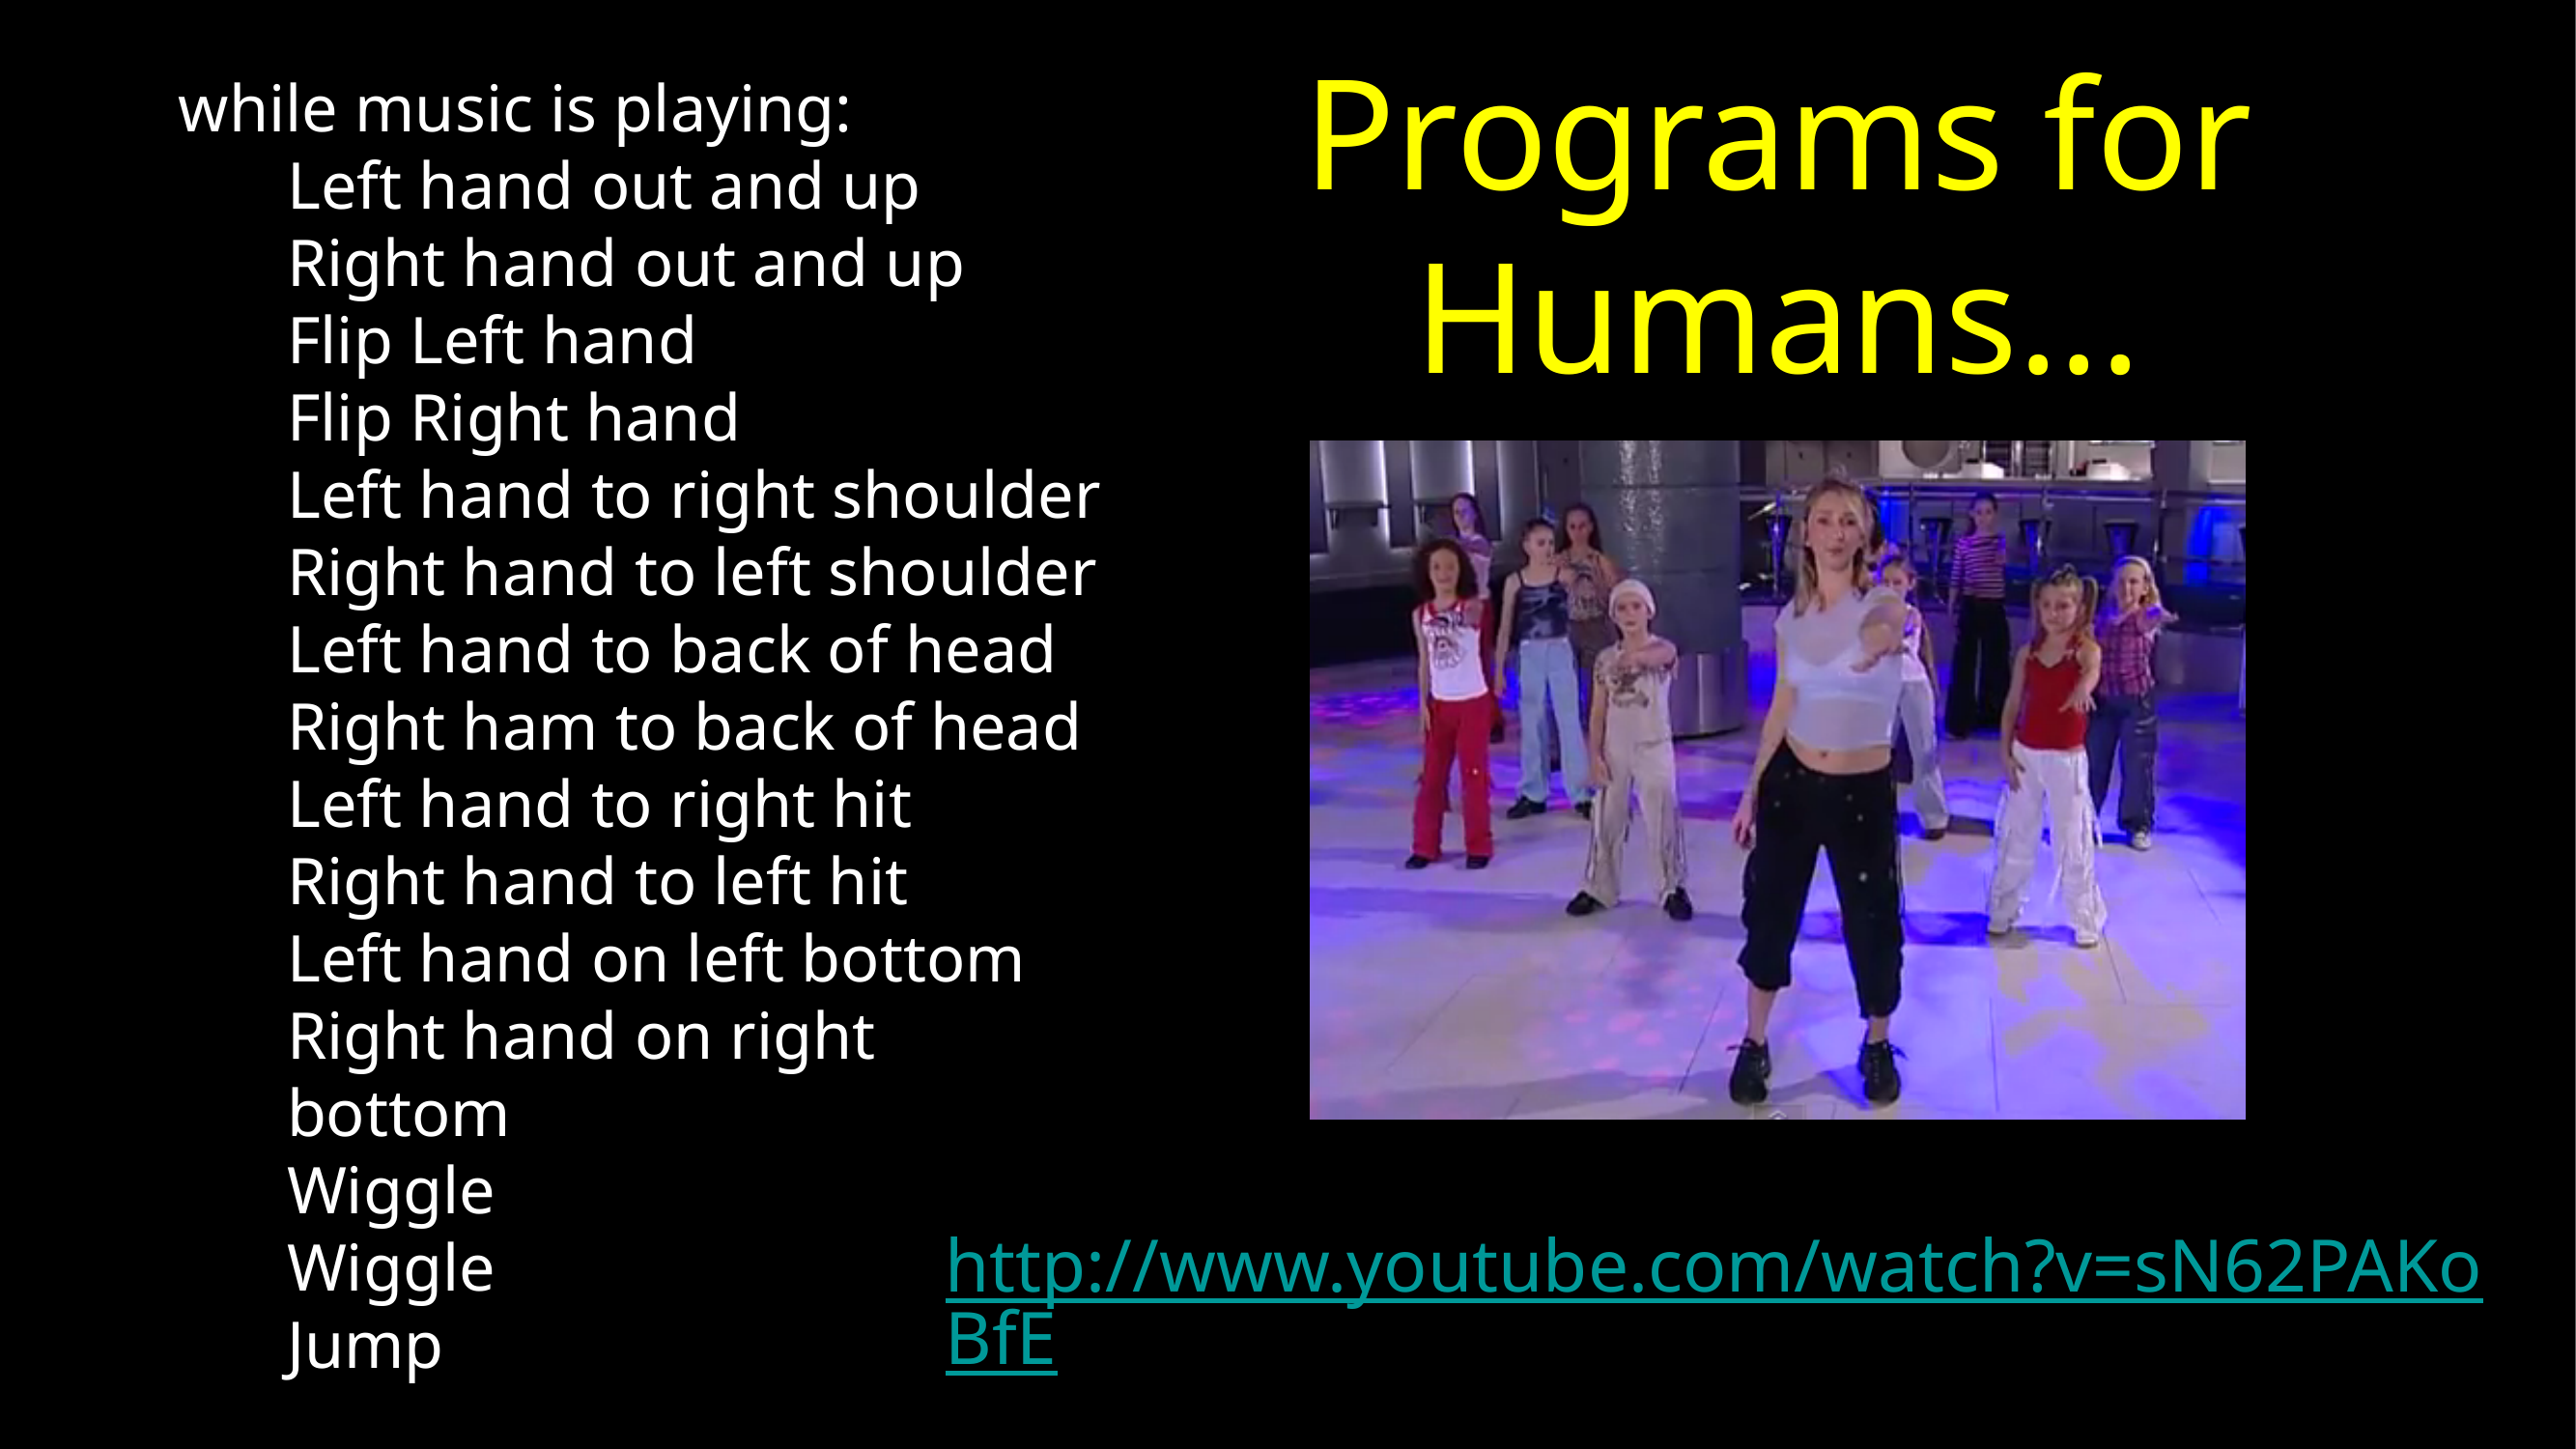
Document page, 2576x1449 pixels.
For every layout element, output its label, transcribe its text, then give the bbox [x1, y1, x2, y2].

title Programs for Humans... [1165, 38, 2391, 403]
text_box while music is playing: Left hand out and up Right hand out and up Flip Left hand Flip Right hand Left hand to right shoulder Right hand to left shoulder Left hand to back of head Right ham to back of head Left hand to right hit Right hand to left hit Left hand on left bottom Right hand on right bottom Wiggle Wiggle Jump [178, 56, 1110, 1393]
text_box http://www.youtube.com/watch?v=sN62PAKoBfE [945, 1232, 2505, 1307]
picture [1309, 440, 2247, 1120]
